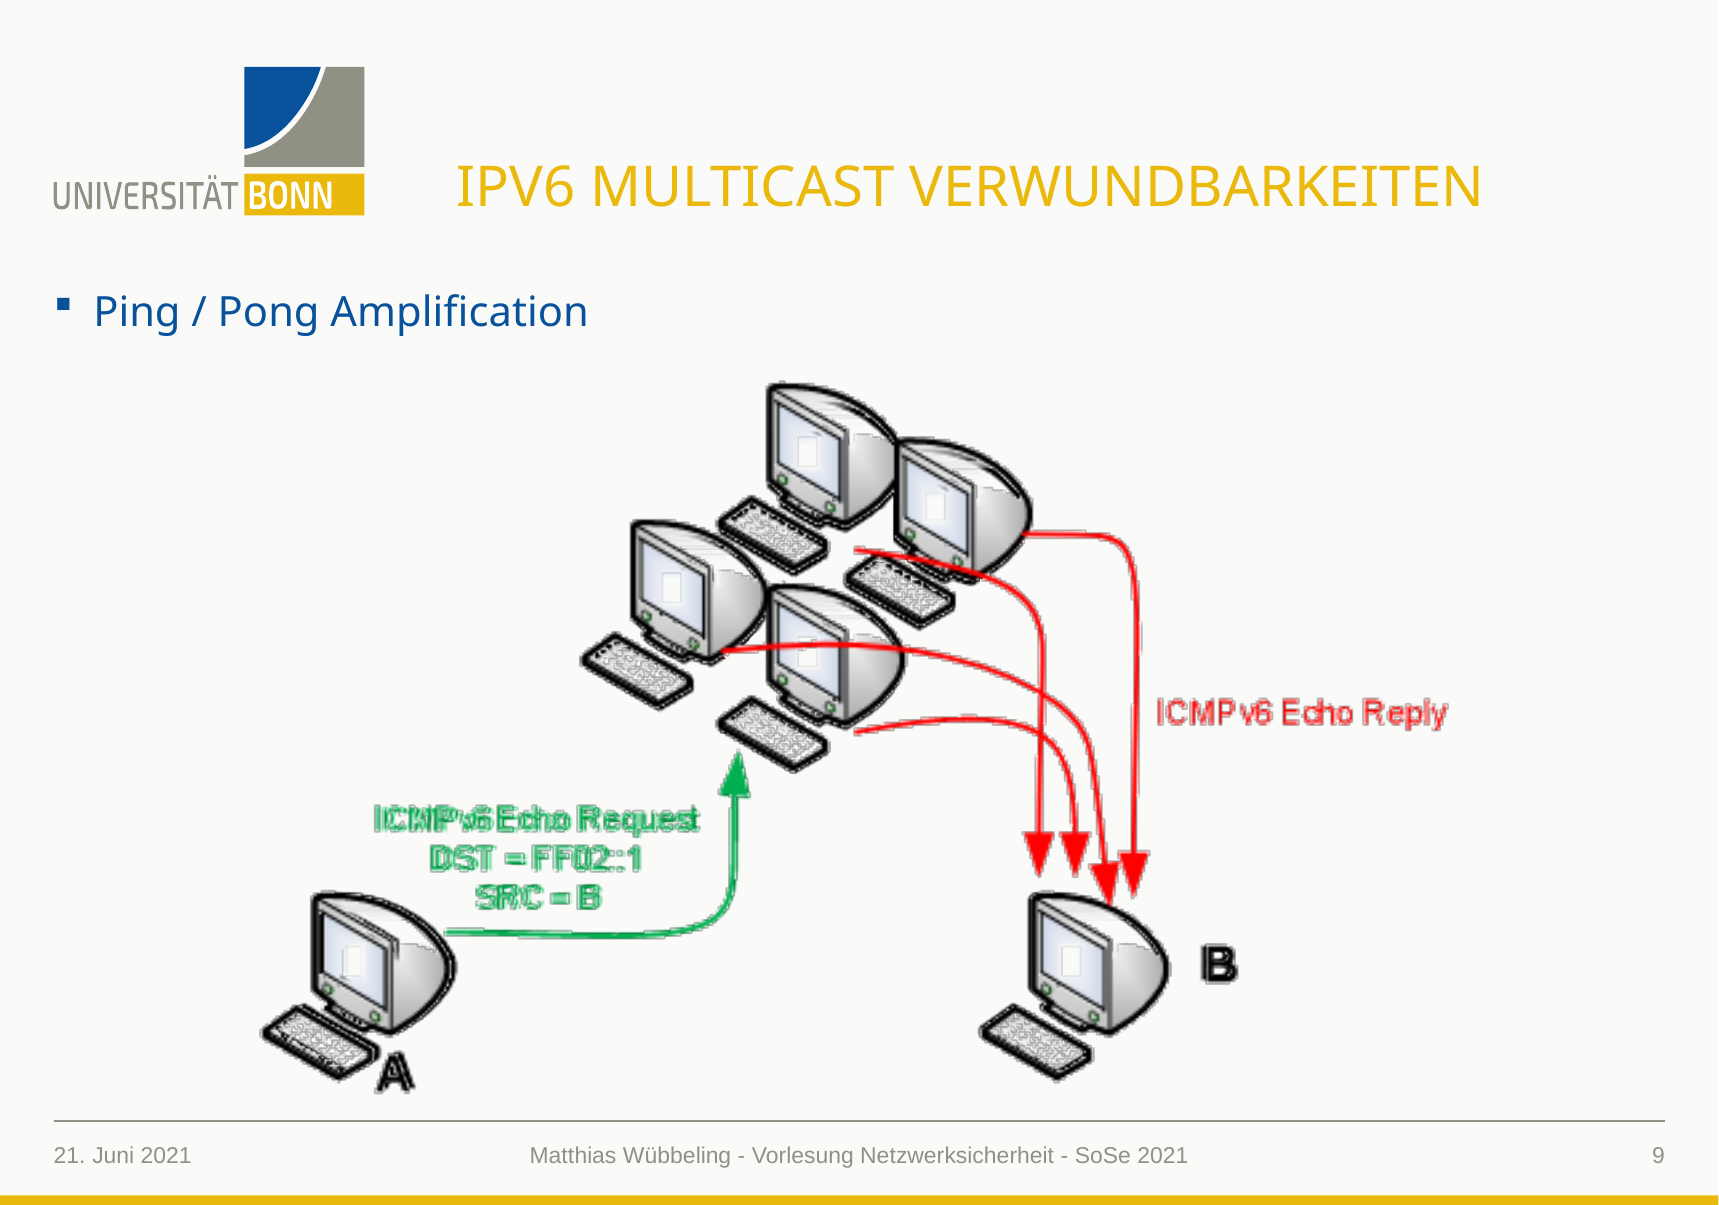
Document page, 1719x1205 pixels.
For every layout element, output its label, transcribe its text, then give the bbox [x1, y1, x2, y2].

list Ping / Pong Amplification [53, 284, 1665, 1055]
picture [236, 355, 1482, 1185]
slide_number 9 [1557, 1121, 1665, 1189]
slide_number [53, 1121, 215, 1189]
title IPv6 Multicast Verwundbarkeiten [456, 67, 1665, 218]
